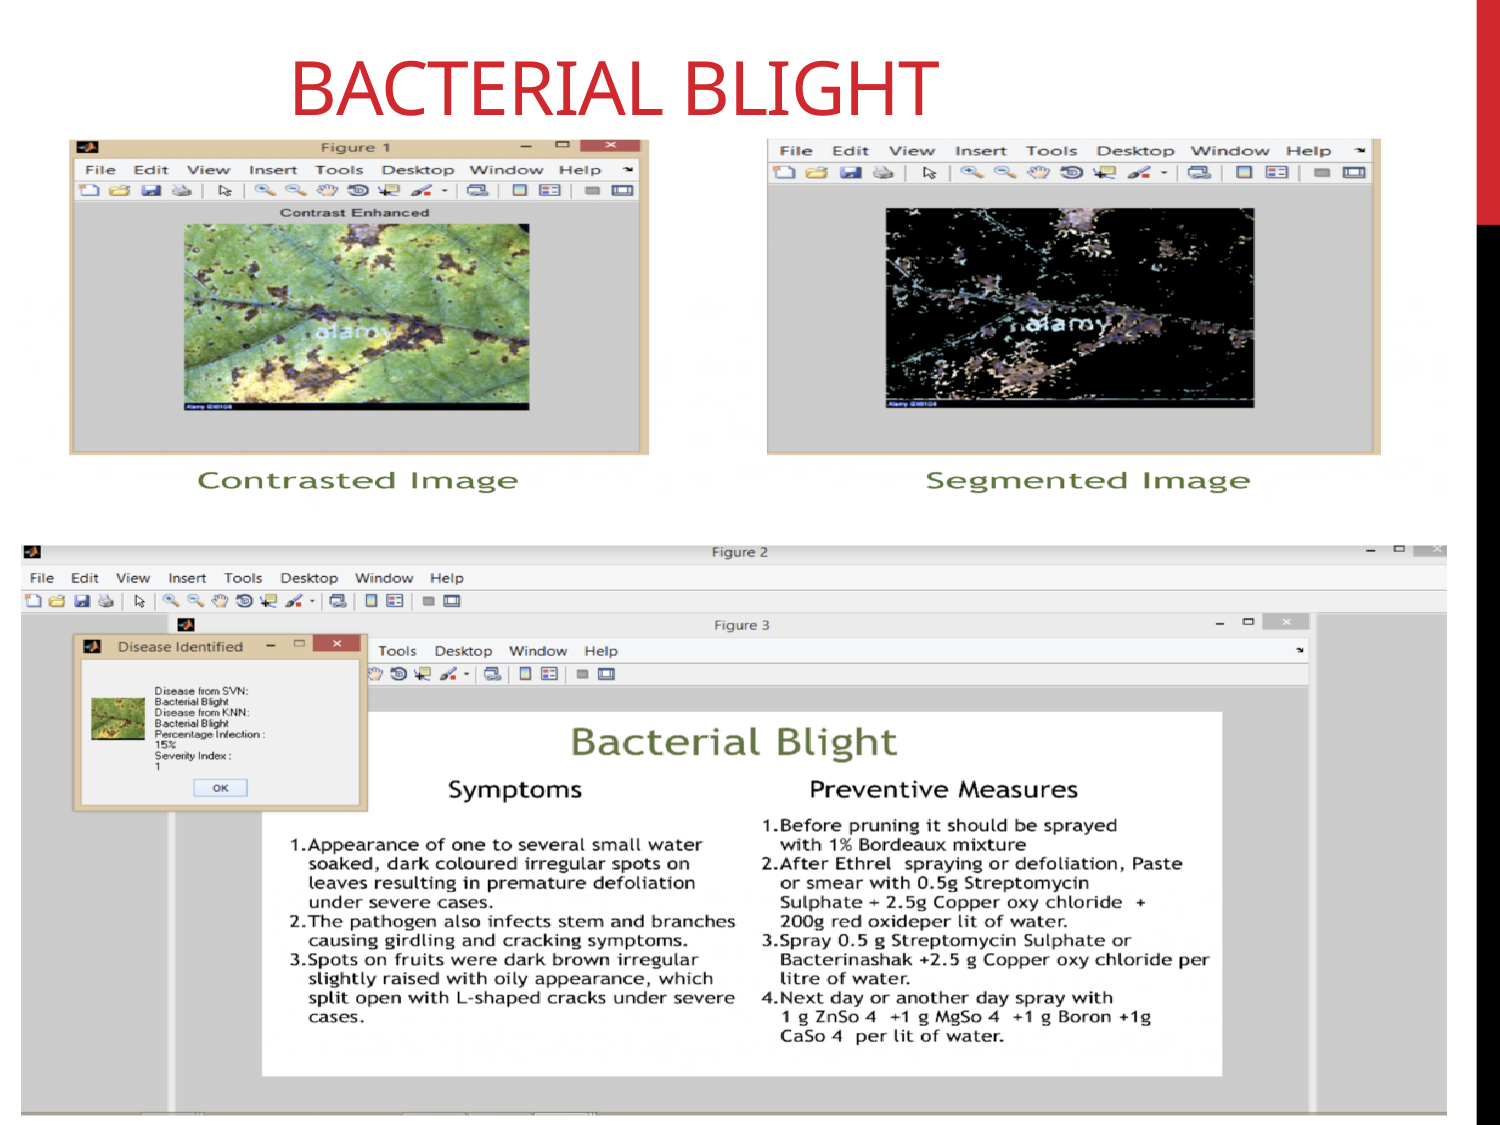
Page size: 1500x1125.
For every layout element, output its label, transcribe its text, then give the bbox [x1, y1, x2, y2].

title Bacterial blight [74, 24, 1326, 114]
picture [0, 119, 1474, 1125]
